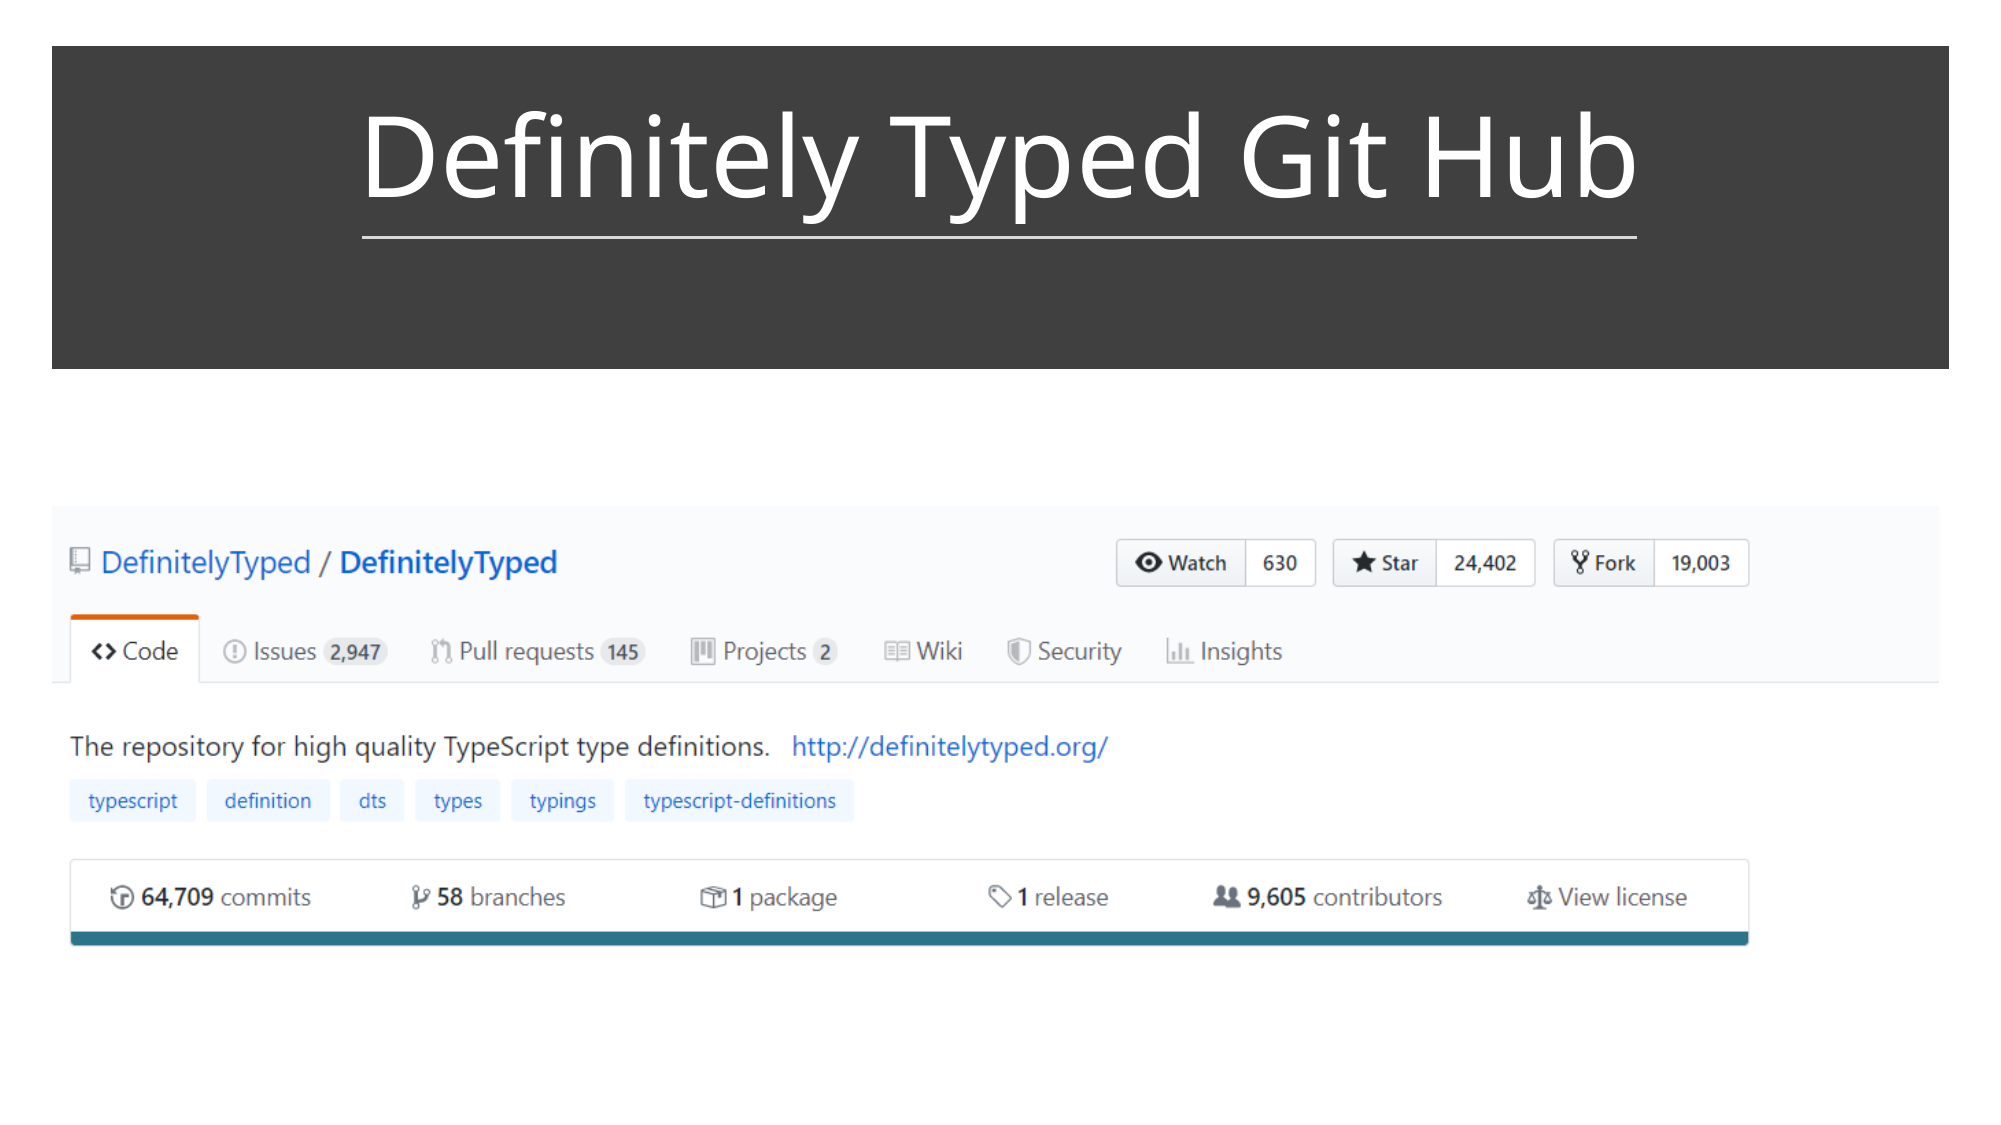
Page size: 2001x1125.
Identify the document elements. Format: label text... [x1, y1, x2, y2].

picture [52, 506, 1939, 973]
text_box [61, 55, 1939, 360]
text_box Definitely Typed Git Hub [86, 76, 1914, 230]
